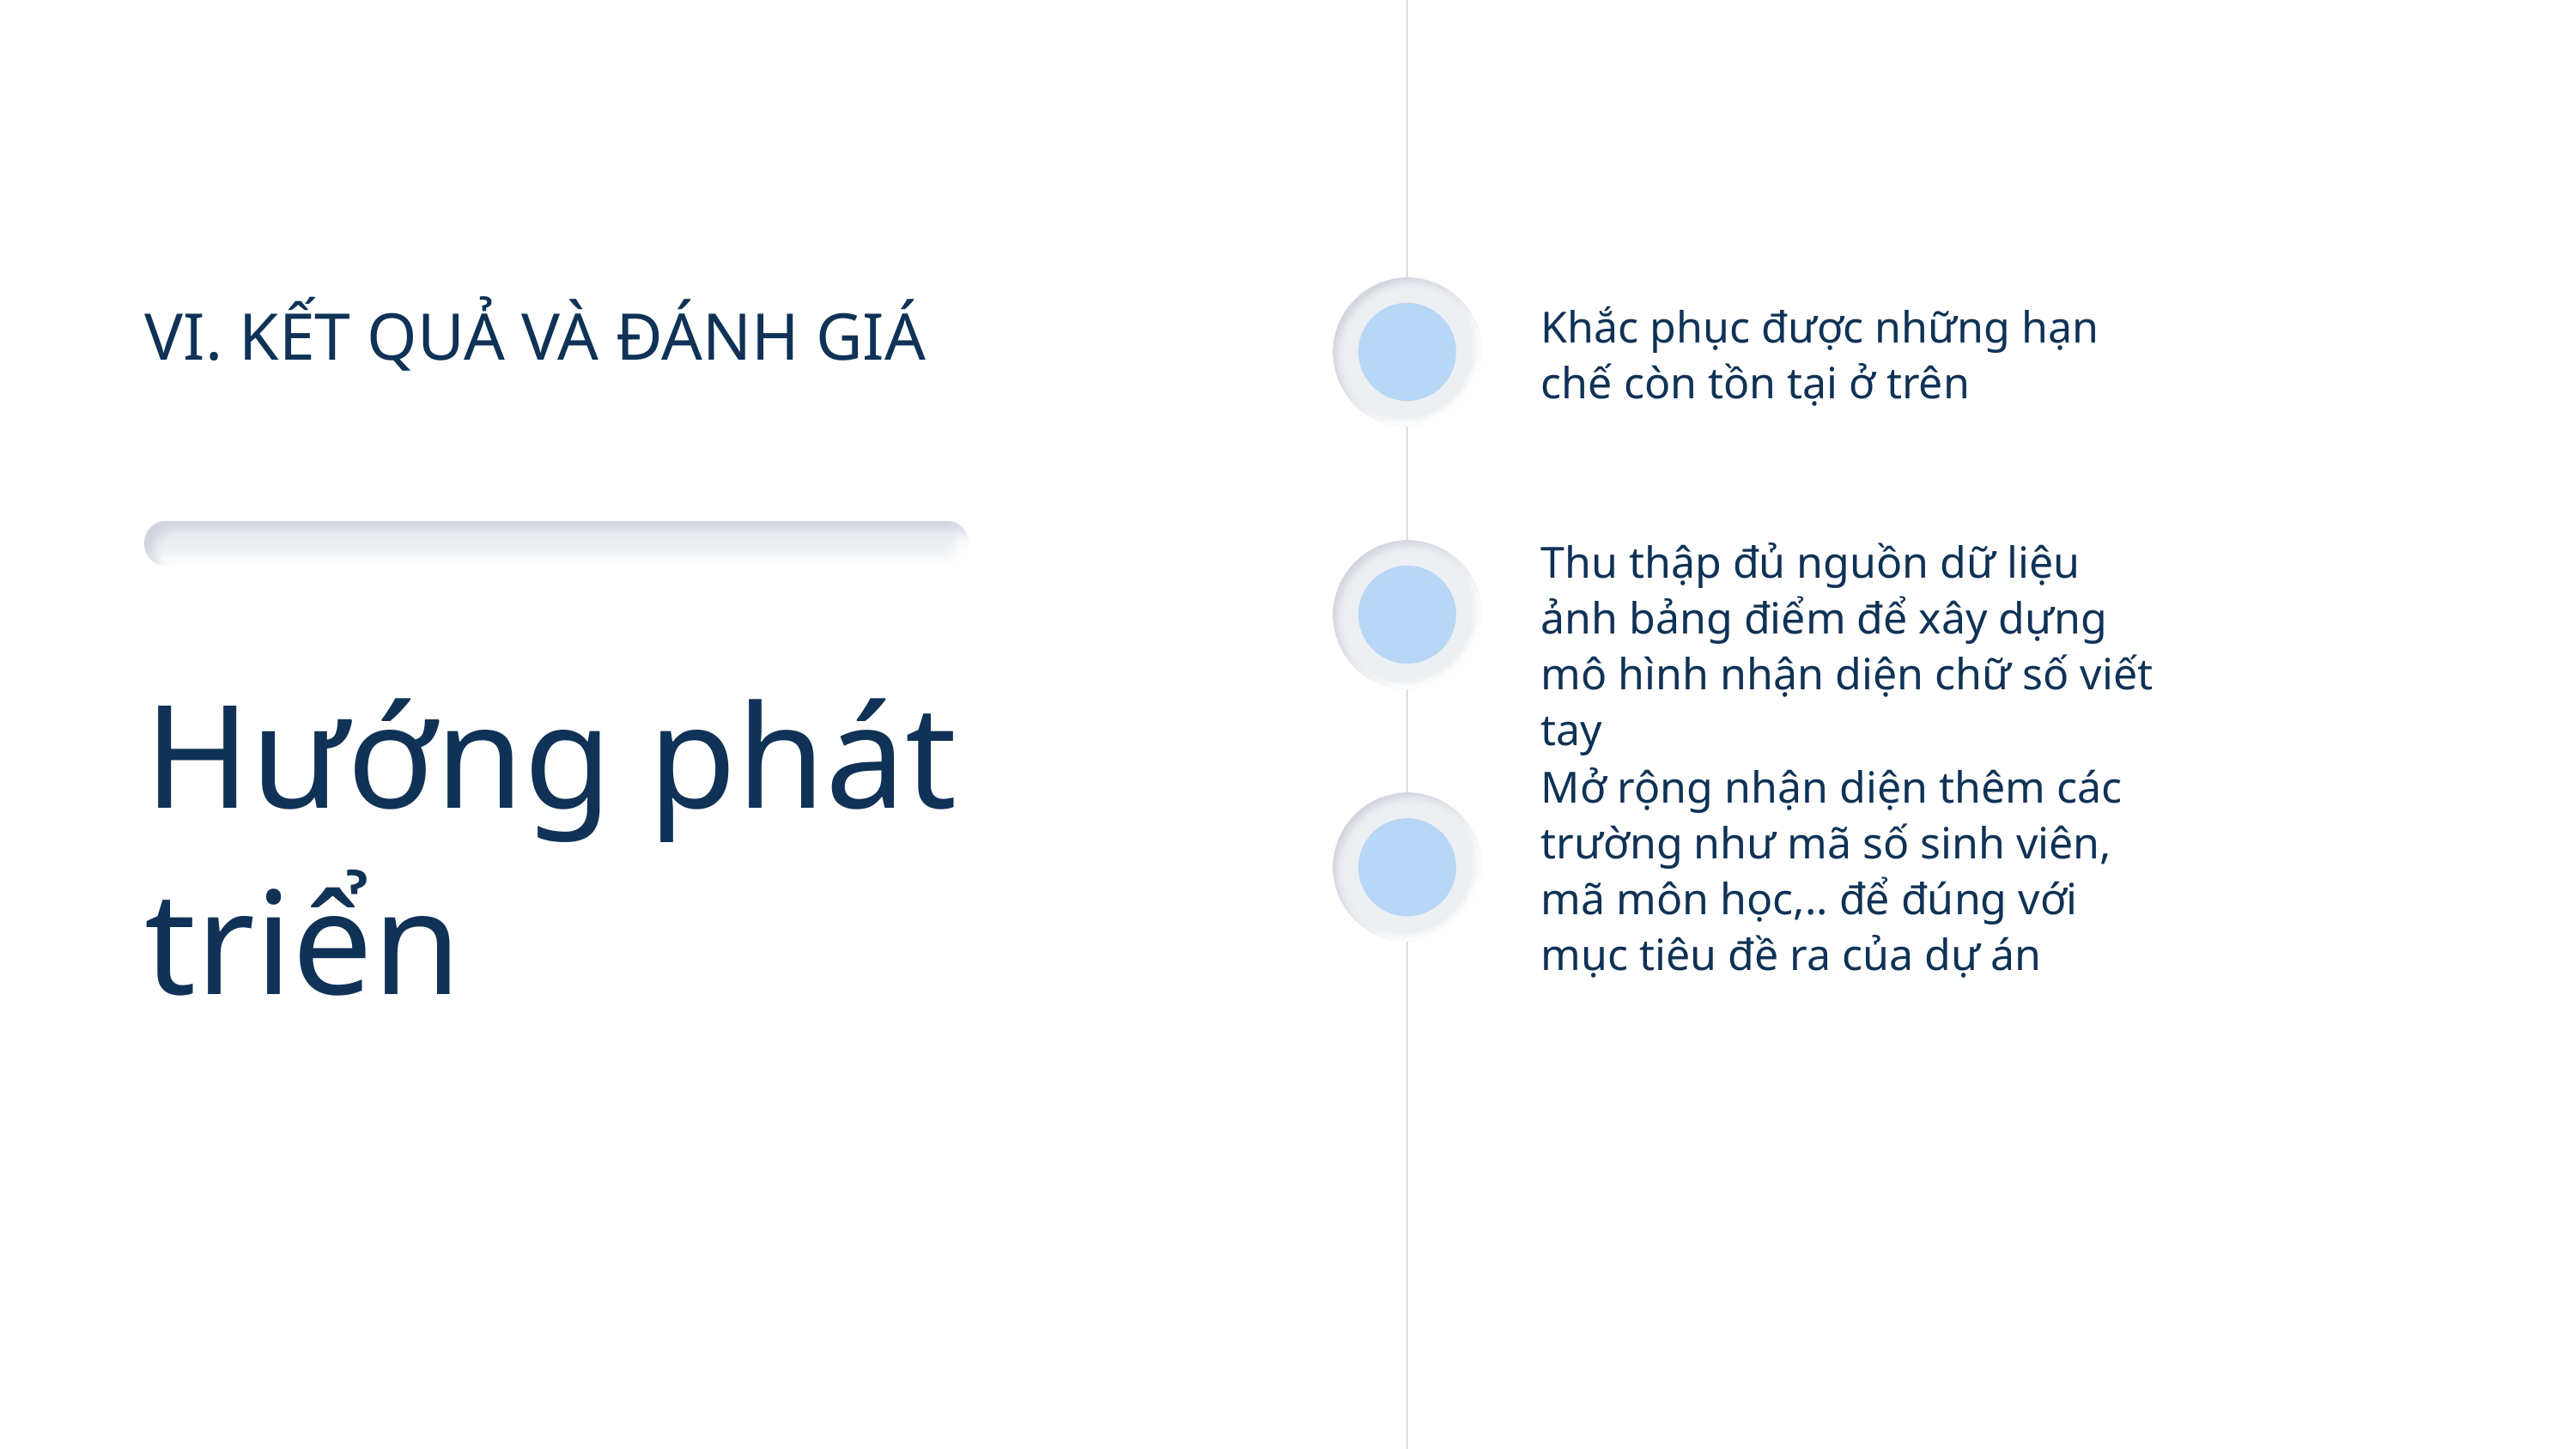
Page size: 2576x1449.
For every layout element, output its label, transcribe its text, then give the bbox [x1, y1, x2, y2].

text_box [1333, 540, 1482, 689]
text_box Hướng phát triển [144, 651, 1096, 1023]
text_box VI. KẾT QUẢ VÀ ĐÁNH GIÁ [144, 282, 1083, 373]
text_box Khắc phục được những hạn chế còn tồn tại ở trên [1540, 295, 2167, 408]
text_box Mở rộng nhận diện thêm các trường như mã số sinh viên, mã môn học,.. để đúng với mục tiêu đề ra của dự án [1540, 755, 2167, 979]
picture [144, 521, 969, 566]
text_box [1333, 792, 1482, 942]
text_box Thu thập đủ nguồn dữ liệu ảnh bảng điểm để xây dựng mô hình nhận diện chữ số viết tay [1540, 530, 2167, 755]
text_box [1333, 277, 1482, 427]
